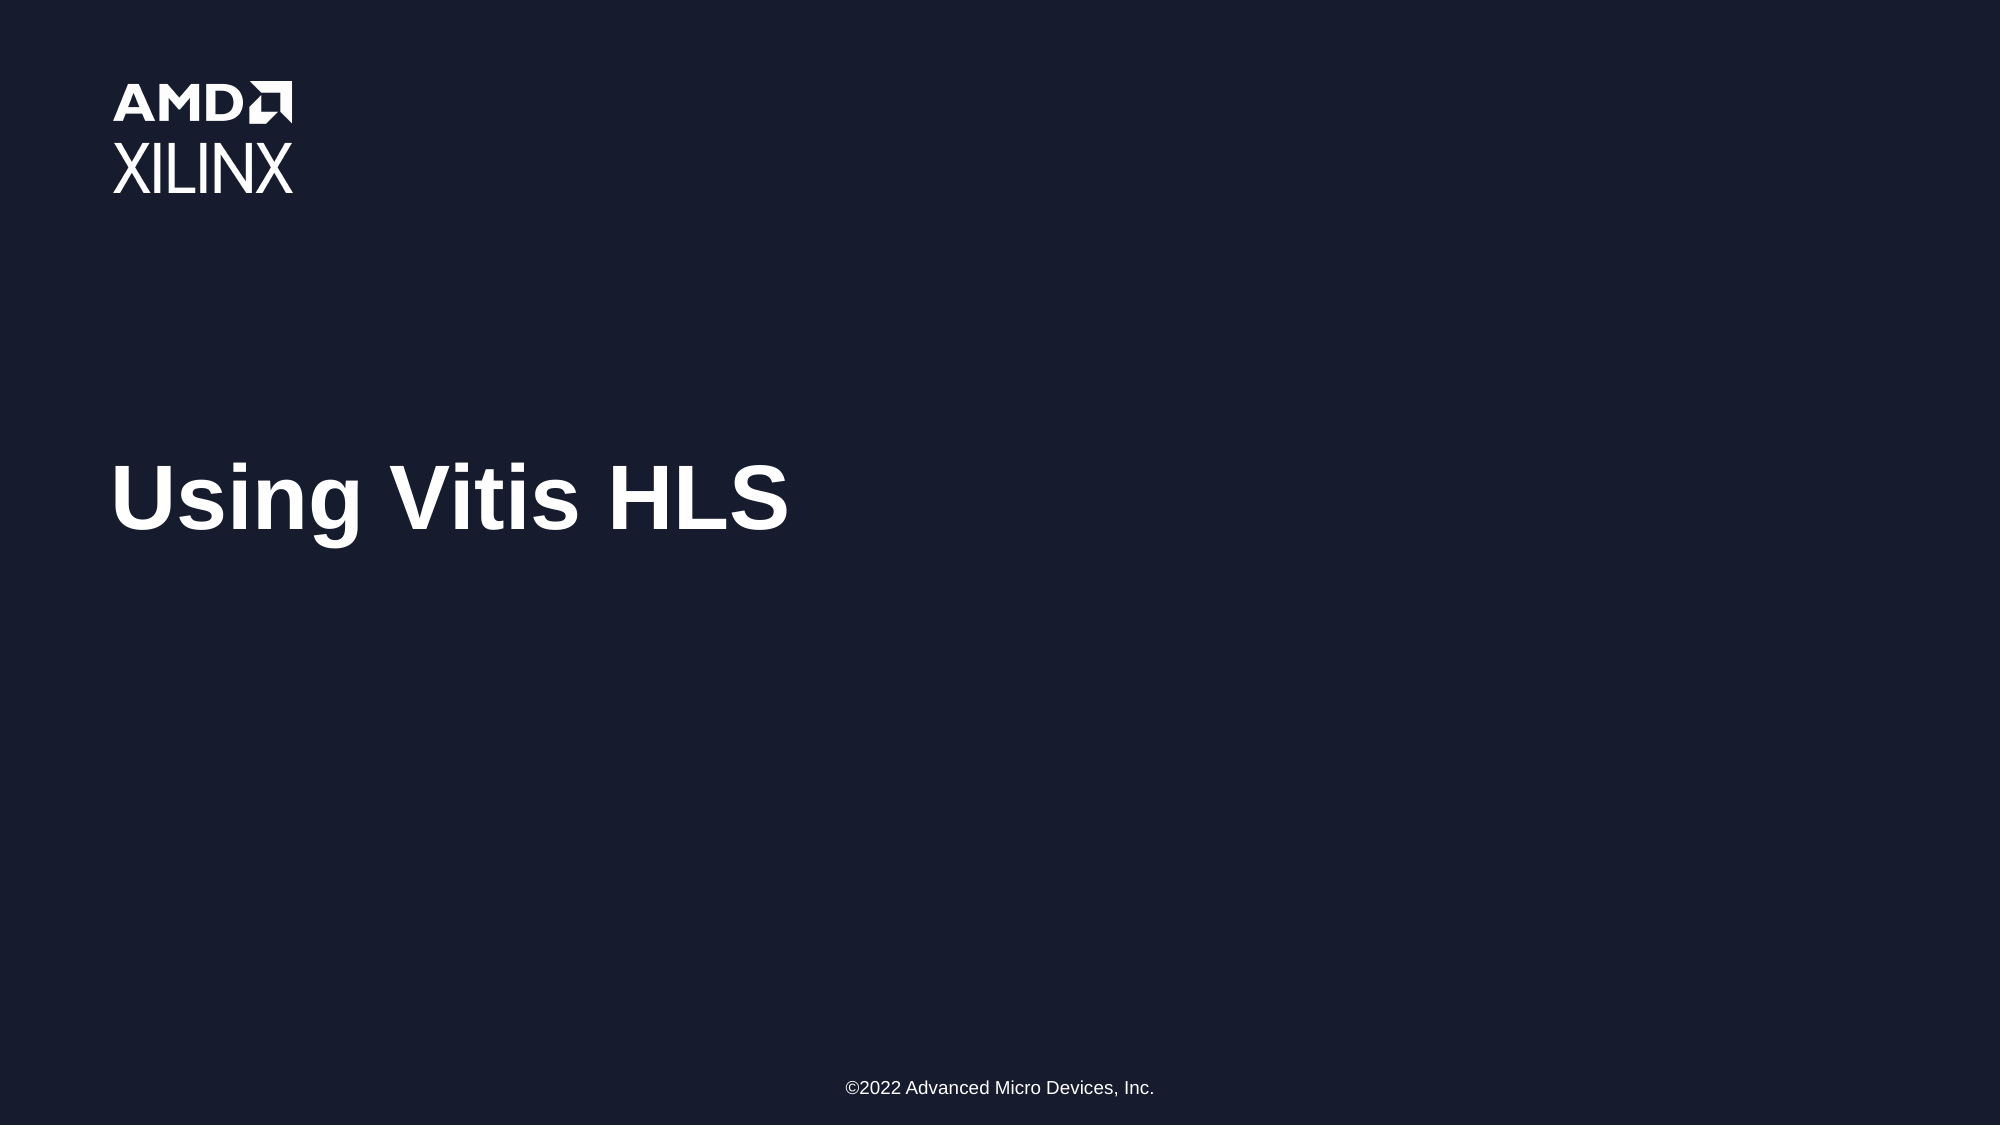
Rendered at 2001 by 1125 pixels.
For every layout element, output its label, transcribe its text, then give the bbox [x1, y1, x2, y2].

title Using Vitis HLS [95, 442, 1563, 603]
picture [113, 81, 293, 193]
